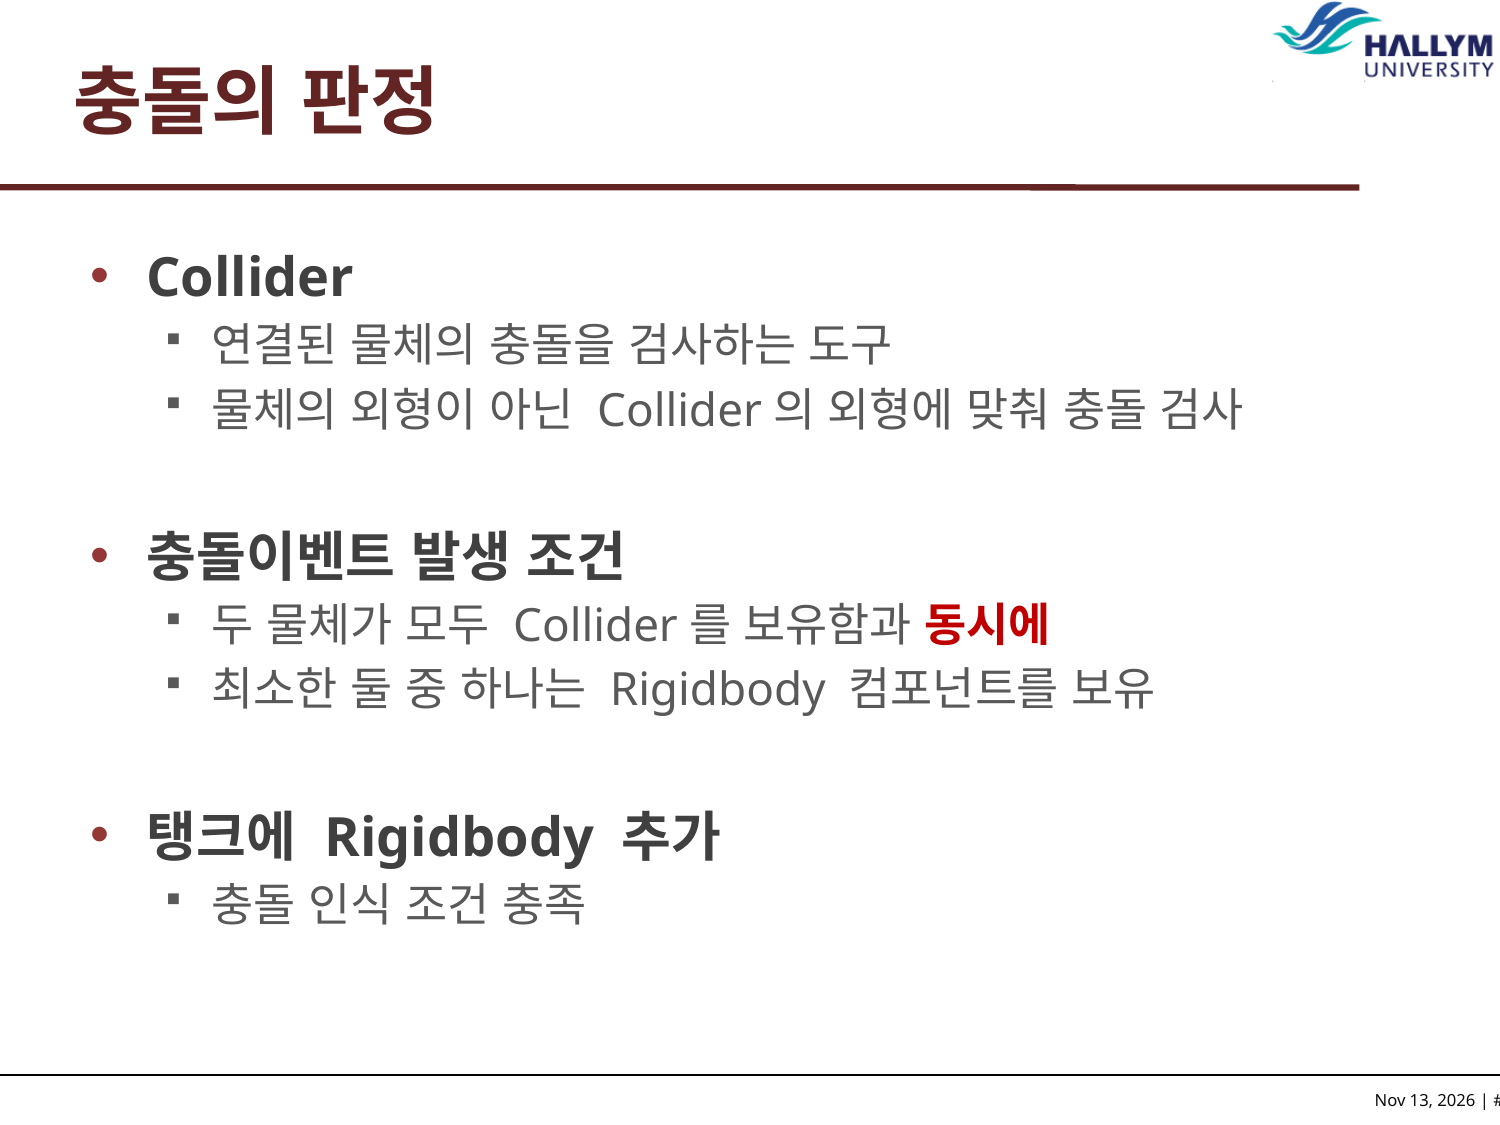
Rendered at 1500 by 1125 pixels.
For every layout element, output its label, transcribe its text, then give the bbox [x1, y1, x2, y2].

title 충돌의 판정 [44, 33, 1395, 164]
picture [1269, 0, 1500, 82]
list Collider 연결된 물체의 충돌을 검사하는 도구 물체의 외형이 아닌 Collider의 외형에 맞춰 충돌 검사 충돌이벤트 발생 조건 두 물체가 모두 Collider를 보유함과 동시에 최소한 둘 중 하나는 Rigidbody 컴포넌트를 보유 탱크에 Rigidbody 추가 충돌 인식 조건 충족 [75, 234, 1425, 1032]
